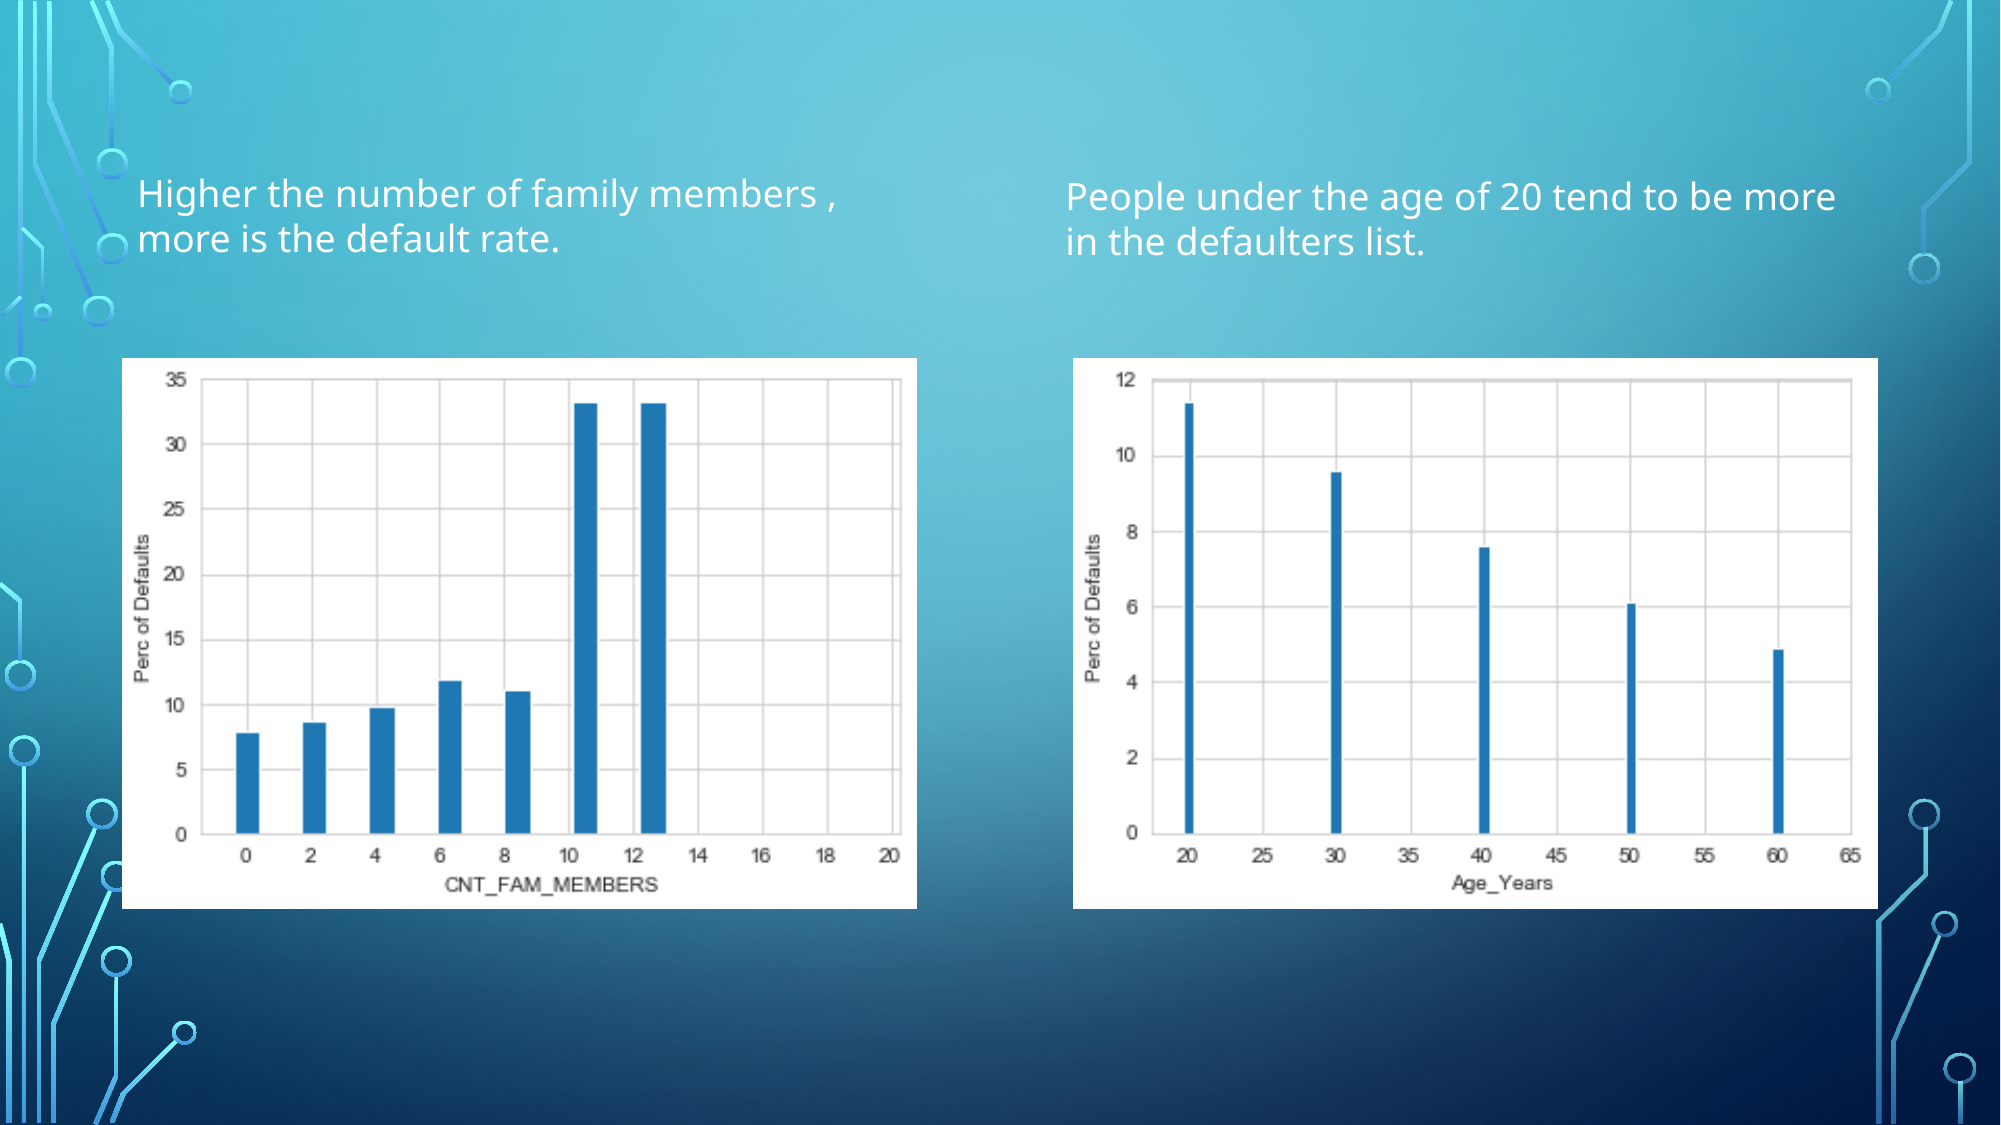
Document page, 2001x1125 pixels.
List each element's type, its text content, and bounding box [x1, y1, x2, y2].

picture [1073, 358, 1878, 910]
text_box People under the age of 20 tend to be more in the defaulters list. [1050, 165, 1878, 271]
text_box Higher the number of family members , more is the default rate. [122, 163, 917, 268]
picture [122, 358, 917, 910]
